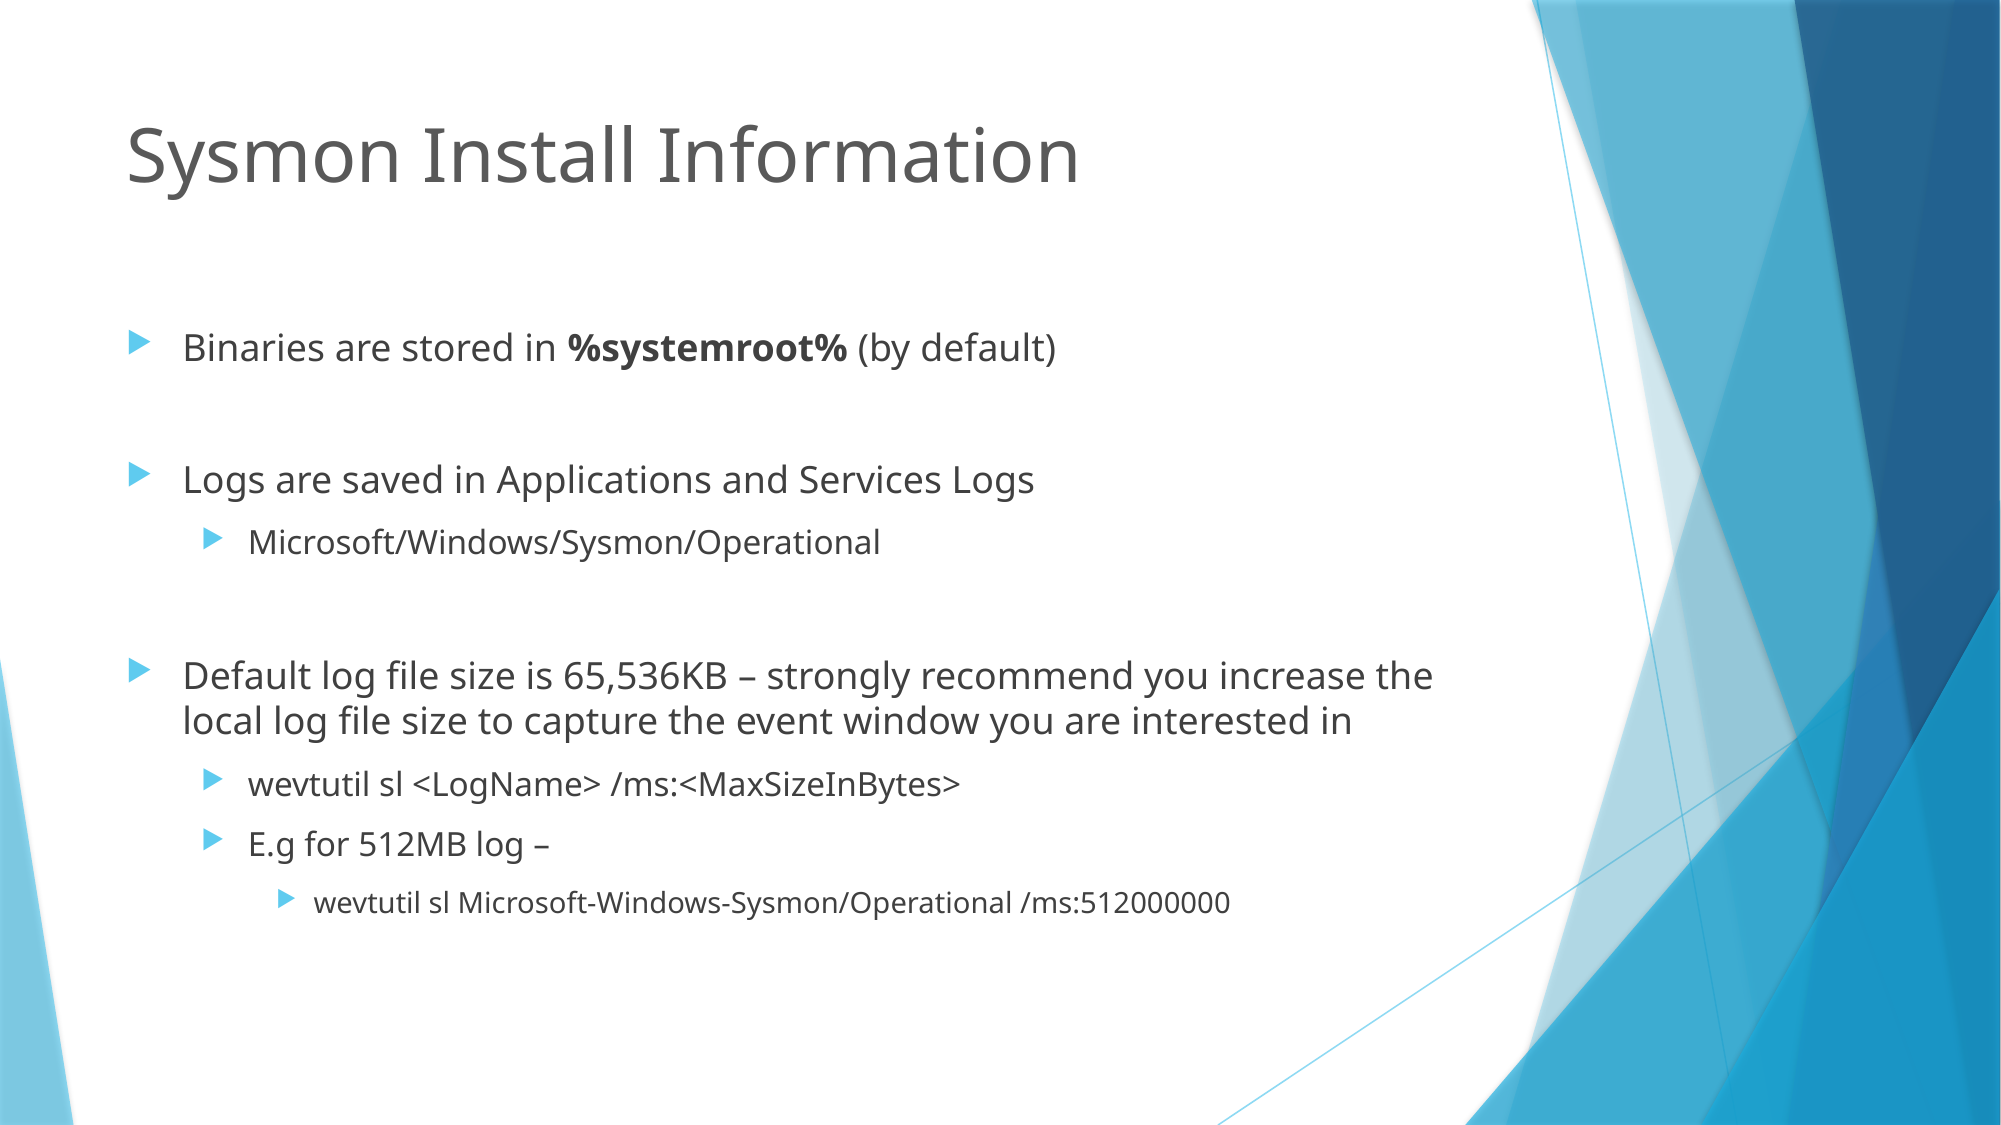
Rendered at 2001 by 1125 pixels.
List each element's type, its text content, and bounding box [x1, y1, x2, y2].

list Binaries are stored in %systemroot% (by default) Logs are saved in Applications and Services Logs Microsoft/Windows/Sysmon/Operational Default log file size is 65,536KB – strongly recommend you increase the local log file size to capture the event window you are interested in wevtutil sl <LogName> /ms:<MaxSizeInBytes> E.g for 512MB log – wevtutil sl Microsoft-Windows-Sysmon/Operational /ms:512000000 [111, 316, 1522, 954]
title Sysmon Install Information [111, 99, 1522, 316]
